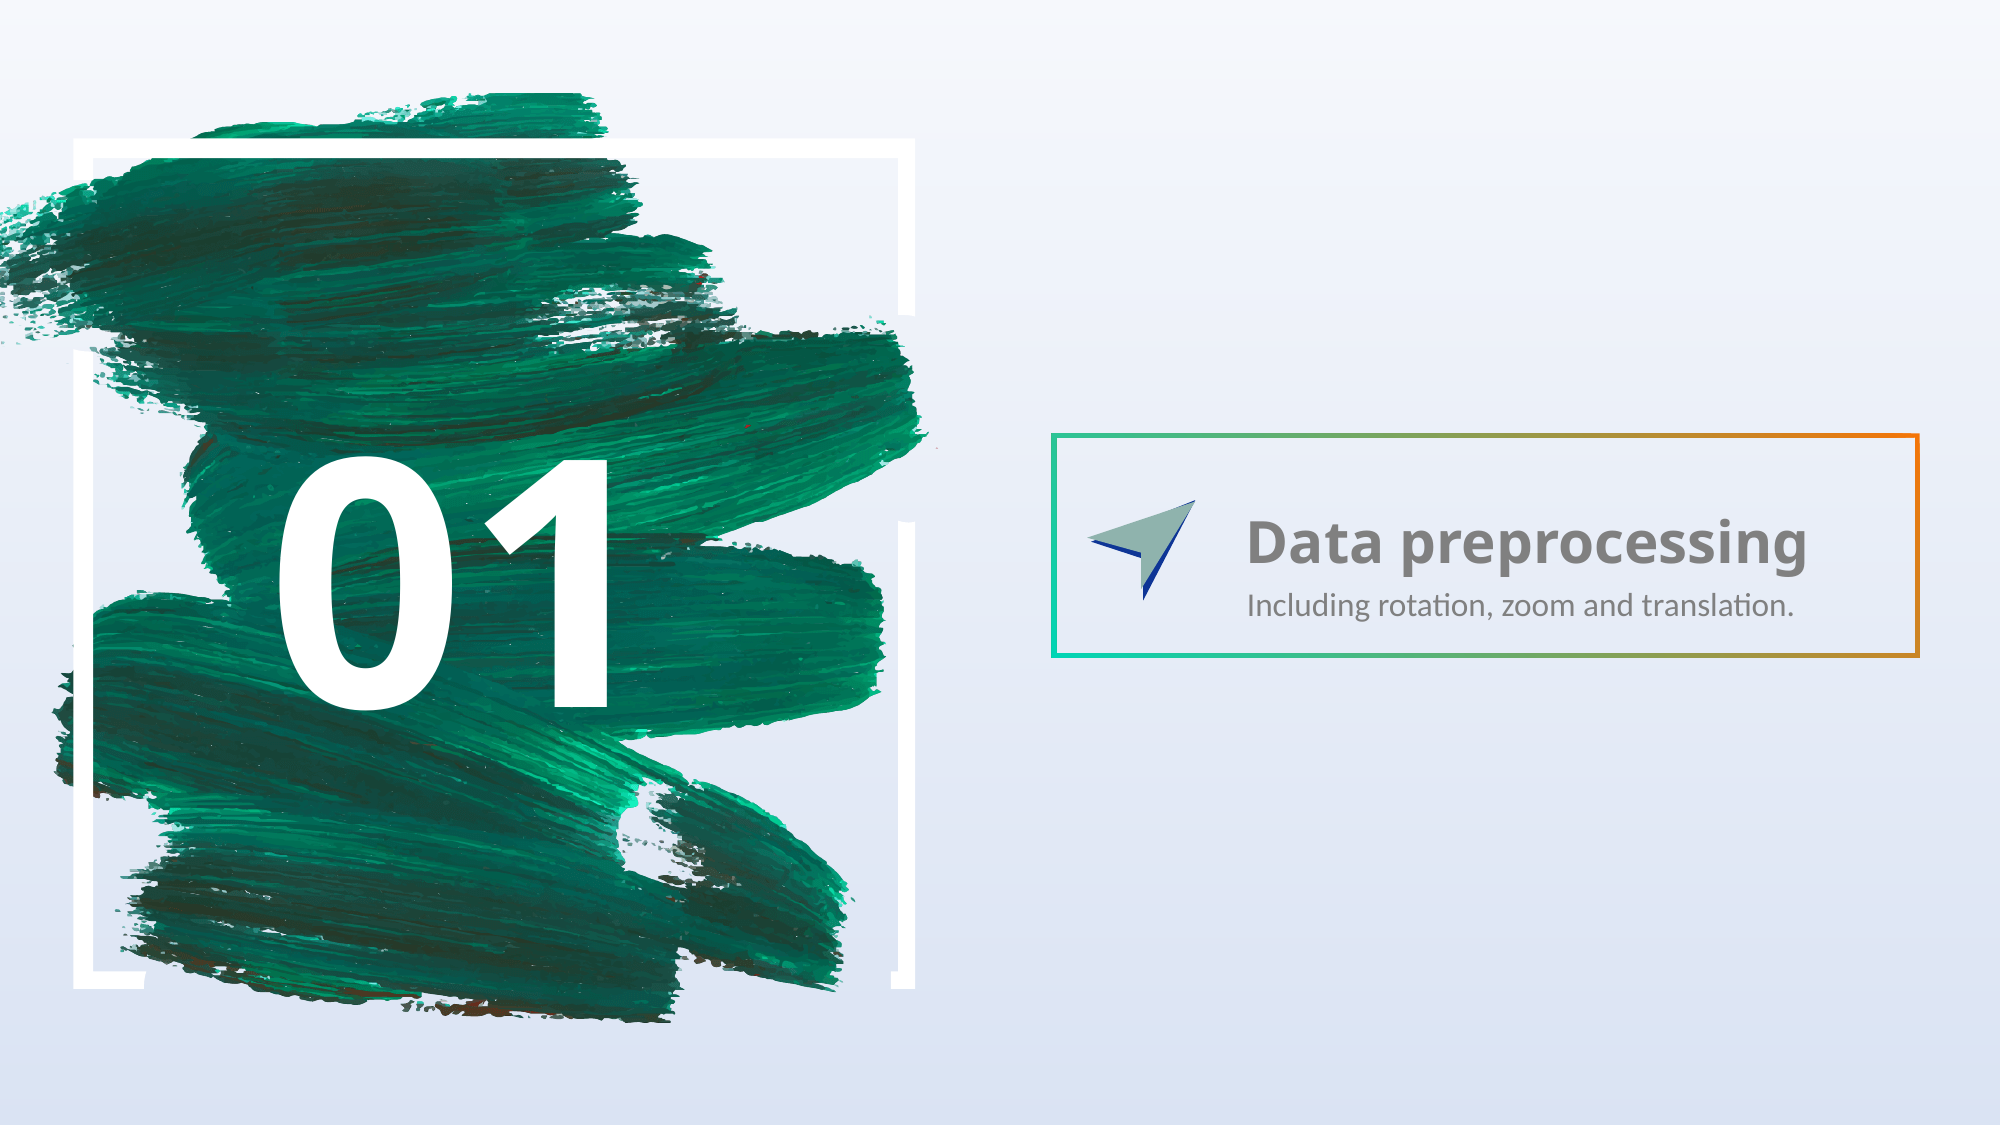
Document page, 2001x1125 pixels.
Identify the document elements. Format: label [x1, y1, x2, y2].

text_box [1051, 433, 1992, 658]
text_box [0, 93, 941, 1023]
text_box [71, 136, 916, 989]
